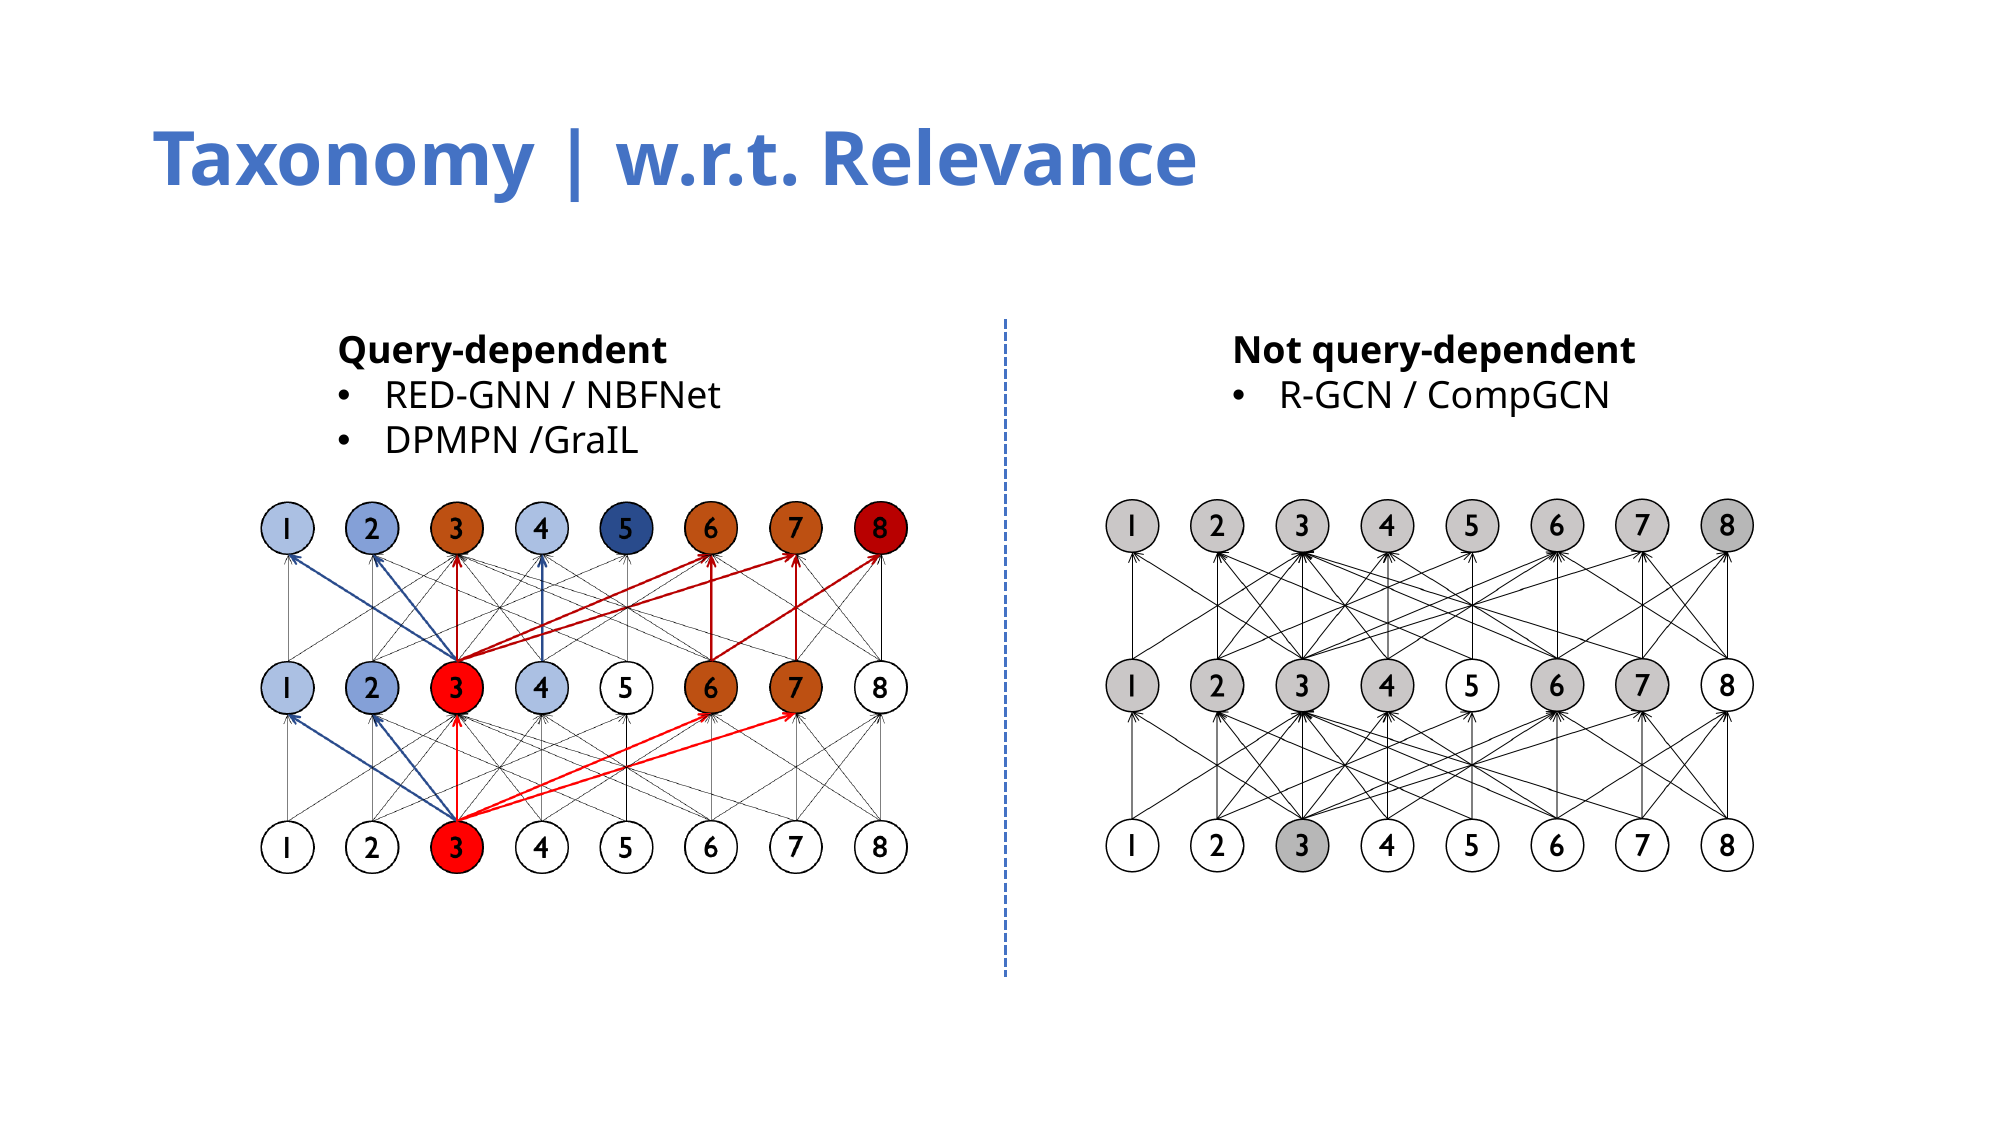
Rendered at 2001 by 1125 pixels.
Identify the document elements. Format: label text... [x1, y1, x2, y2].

text_box Not query-dependent R-GCN / CompGCN [1217, 319, 1652, 424]
title Taxonomy | w.r.t. Relevance [137, 52, 1863, 270]
picture [1101, 489, 1762, 889]
text_box Query-dependent RED-GNN / NBFNet DPMPN /GraIL [322, 319, 746, 469]
picture [248, 489, 920, 889]
